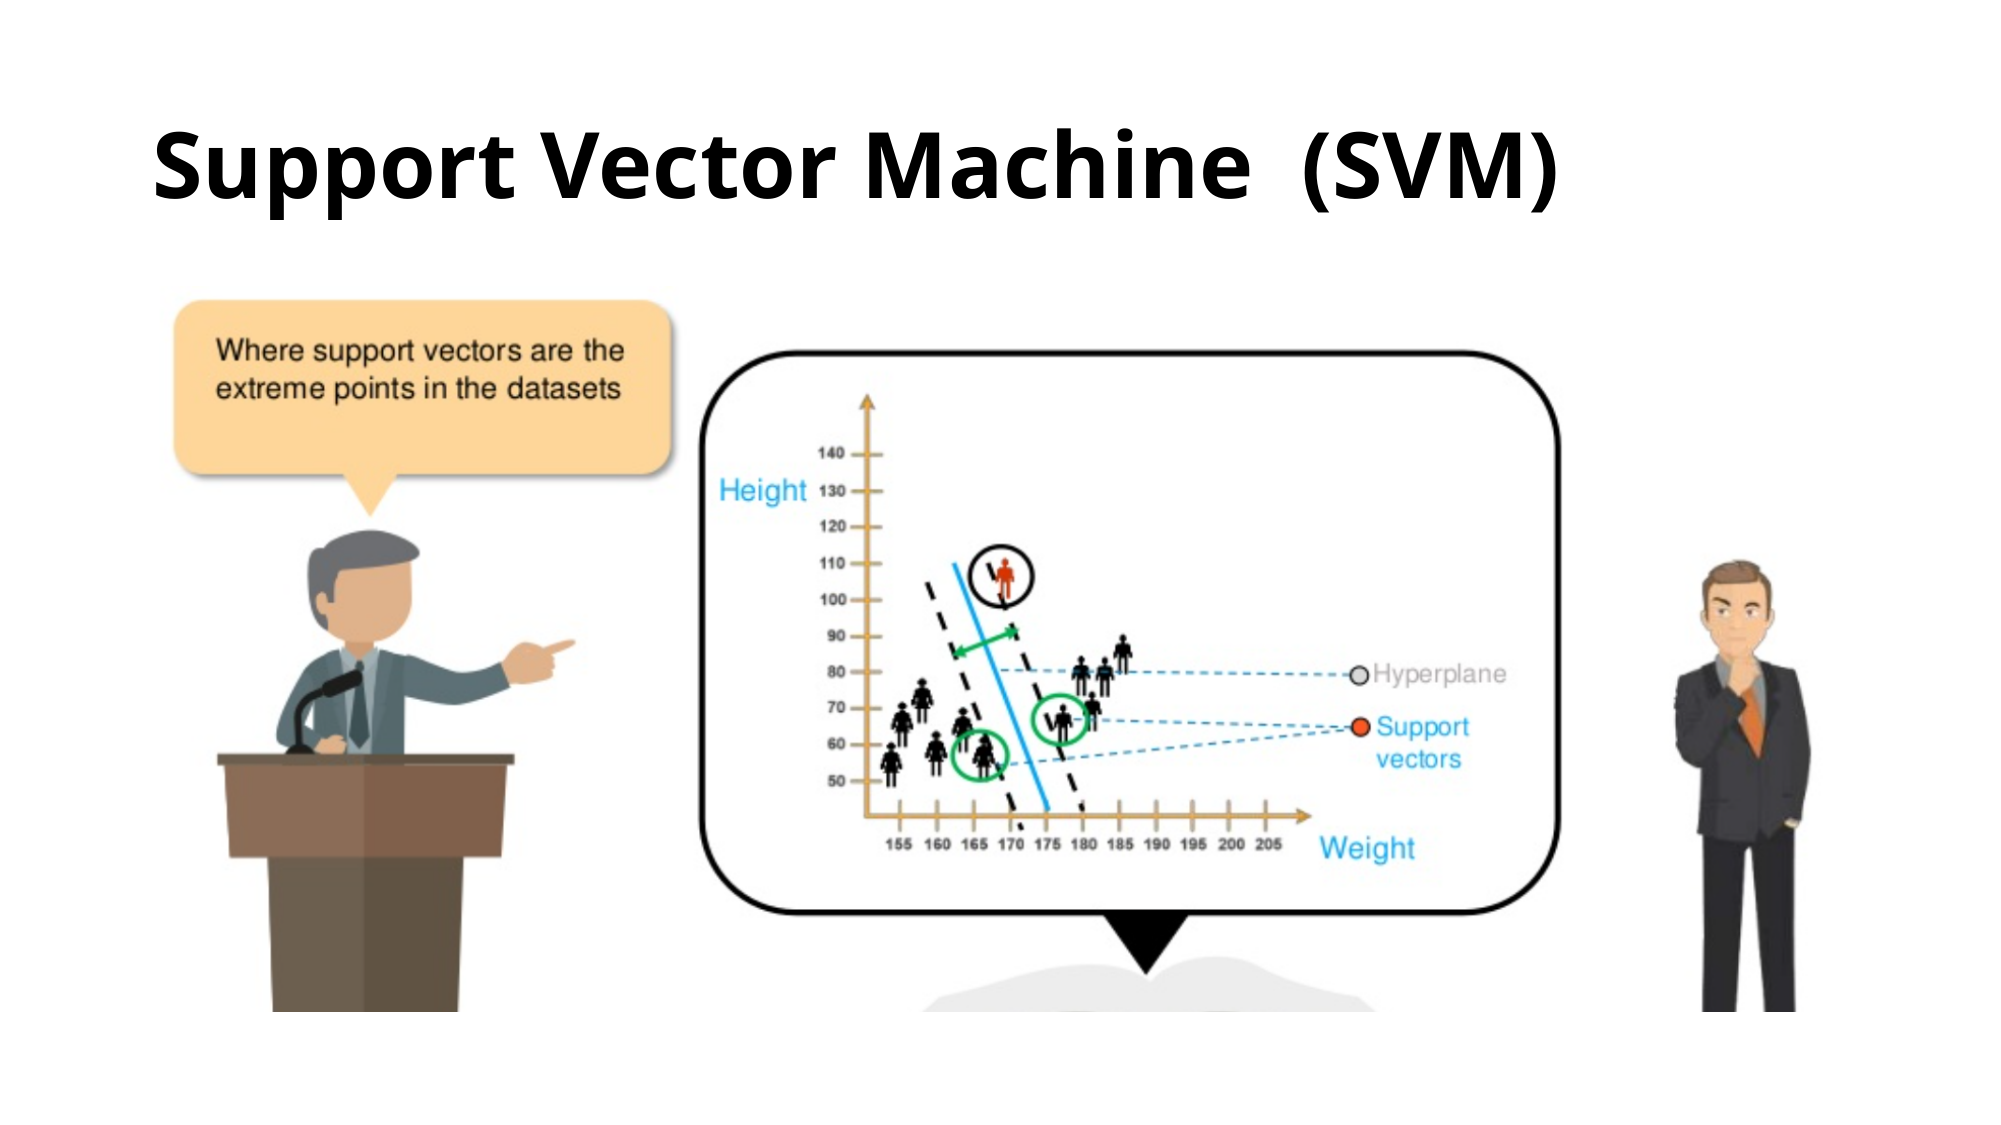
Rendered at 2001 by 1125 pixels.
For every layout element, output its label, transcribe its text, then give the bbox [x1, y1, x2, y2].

picture [143, 286, 1859, 1012]
title Support Vector Machine (SVM) [137, 59, 1863, 278]
